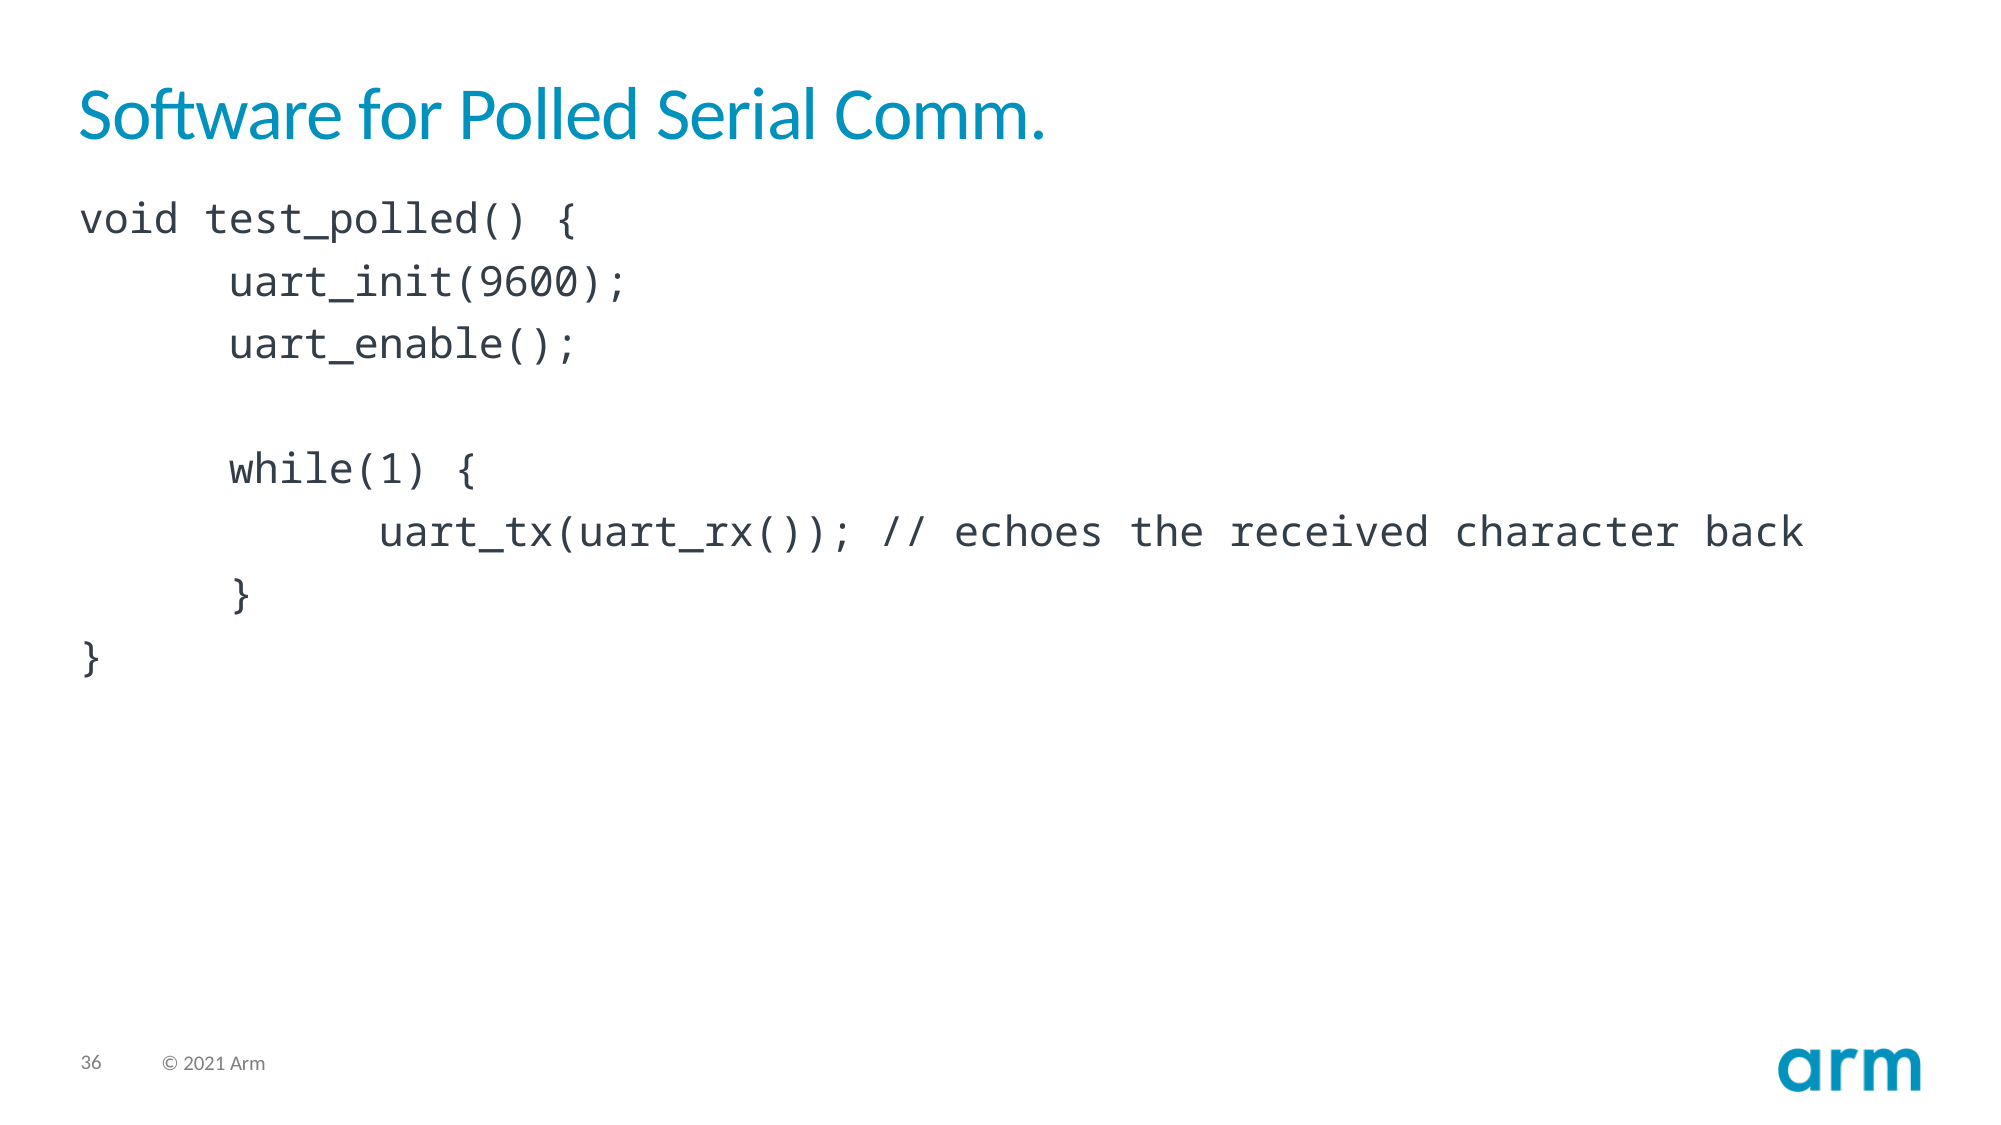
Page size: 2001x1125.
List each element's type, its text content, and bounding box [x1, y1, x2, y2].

picture [1777, 1047, 1922, 1093]
title Software for Polled Serial Comm. [78, 78, 1922, 186]
list void test_polled() { uart_init(9600); uart_enable(); while(1) { uart_tx(uart_rx()); // echoes the received character back } } [78, 192, 1922, 1004]
